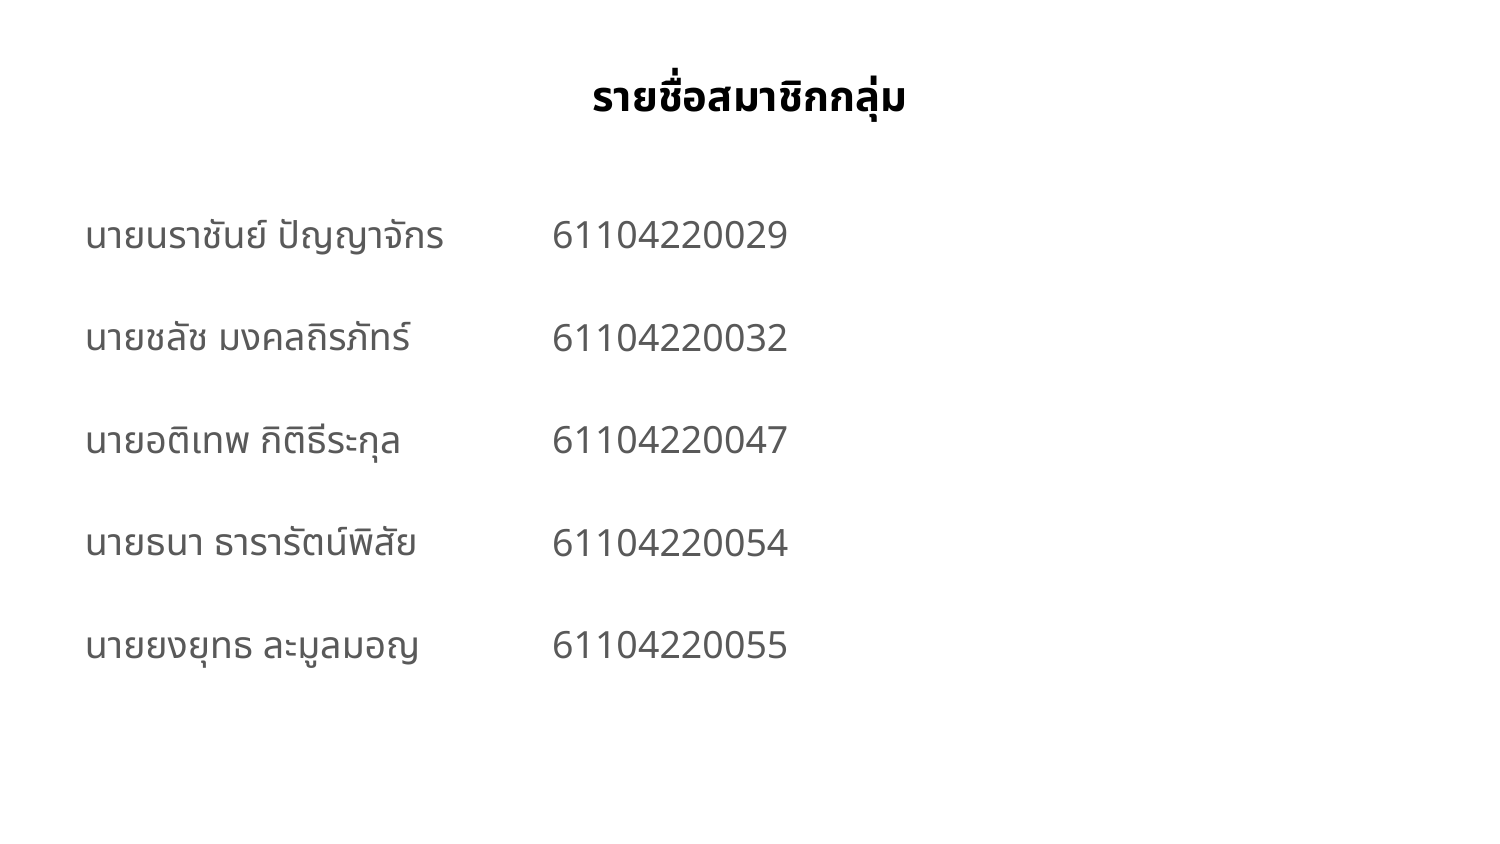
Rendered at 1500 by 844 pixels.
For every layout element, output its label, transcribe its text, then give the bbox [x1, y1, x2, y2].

text_box 61104220029 61104220032 61104220047 61104220054 61104220055 [518, 189, 1082, 750]
text_box รายชื่อสมาชิกกลุ่ม [530, 62, 981, 128]
list นายนราชันย์ ปัญญาจักร นายชลัช มงคลถิรภัทร์ นายอติเทพ กิติธีระกุล นายธนา ธารารัตน์พิสัย นายยงยุทธ ละมูลมอญ [51, 189, 518, 750]
